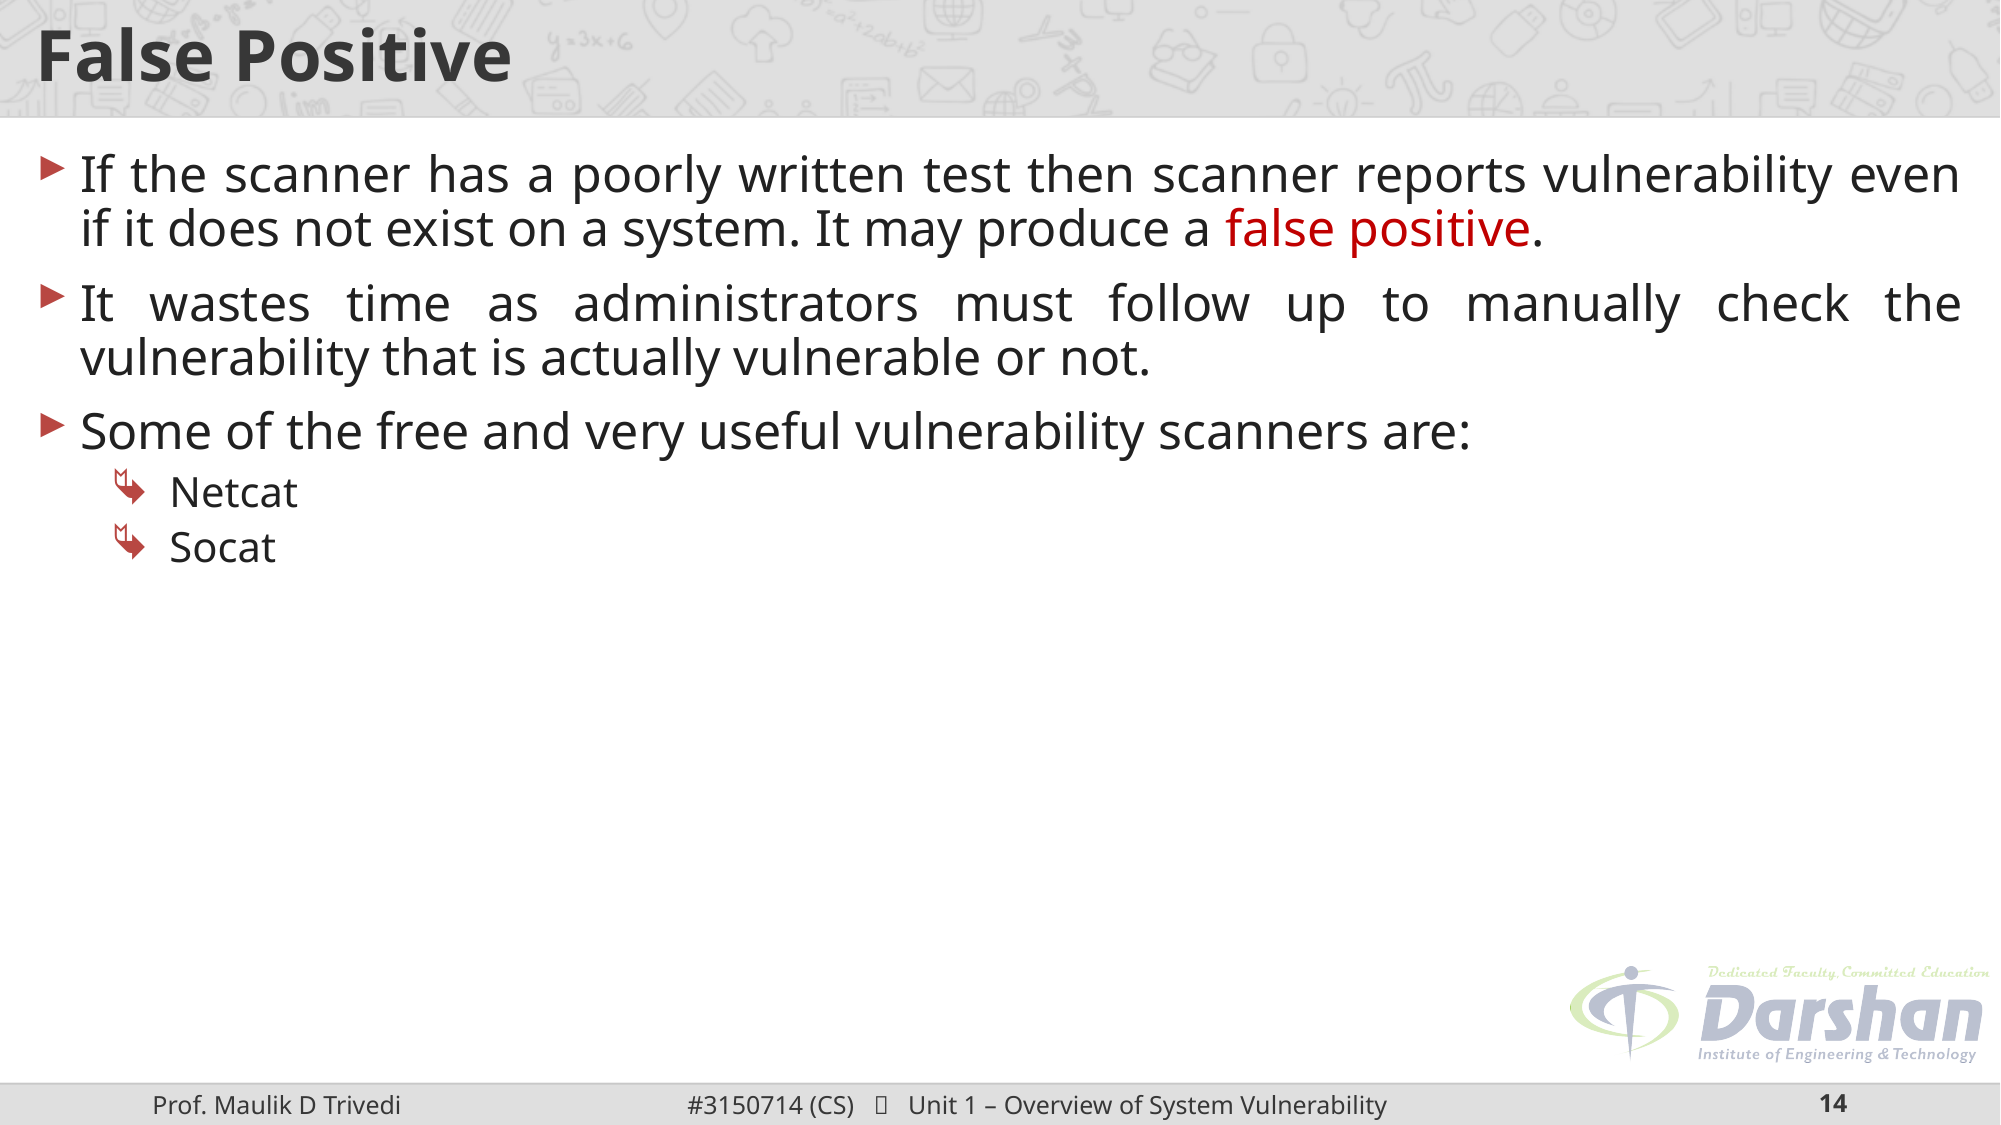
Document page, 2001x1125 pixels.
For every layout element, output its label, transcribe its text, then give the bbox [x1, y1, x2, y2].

title False Positive [0, 0, 2000, 117]
list If the scanner has a poorly written test then scanner reports vulnerability even if it does not exist on a system. It may produce a false positive. It wastes time as administrators must follow up to manually check the vulnerability that is actually vulnerable or not. Some of the free and very useful vulnerability scanners are: Netcat Socat [21, 141, 1979, 1059]
